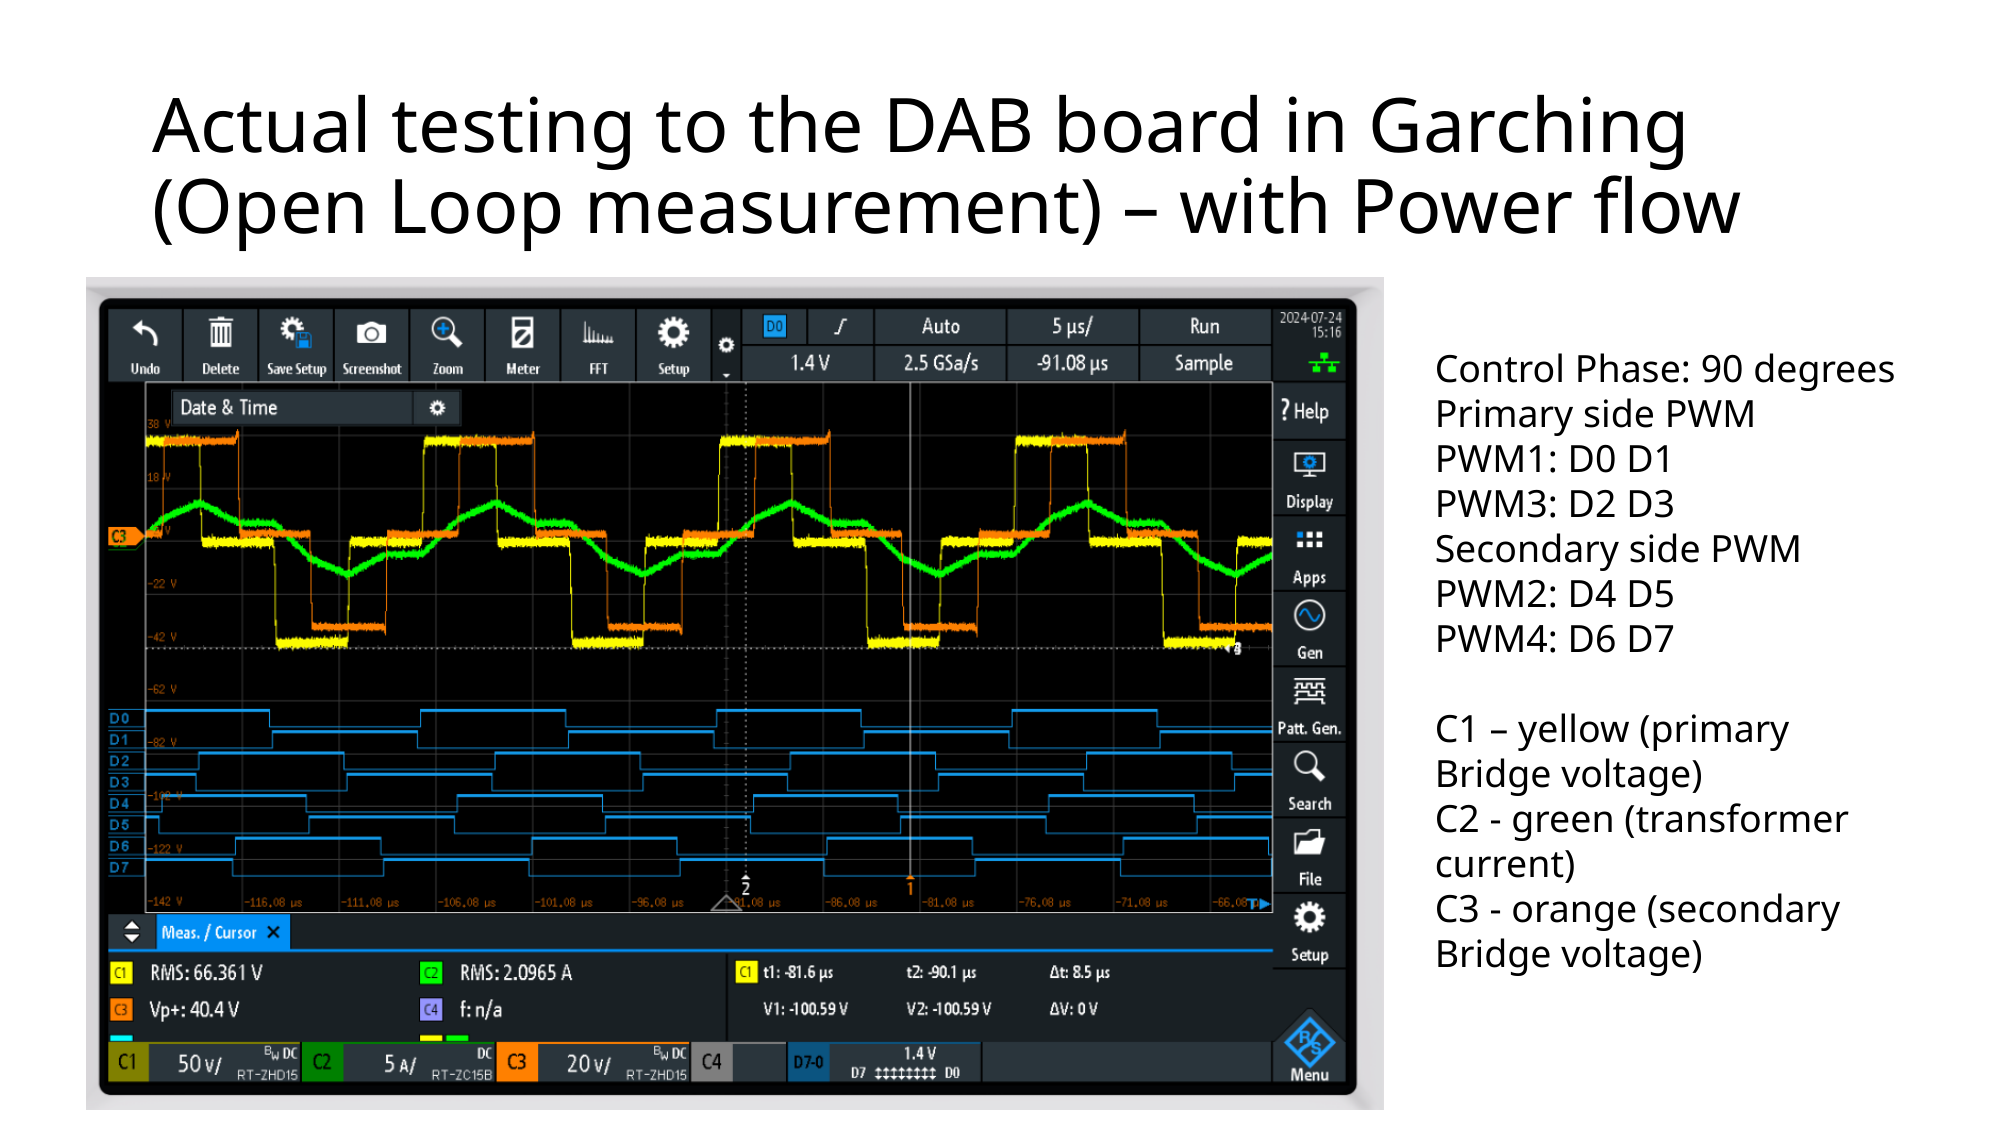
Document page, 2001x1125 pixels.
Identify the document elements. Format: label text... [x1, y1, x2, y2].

text_box Control Phase: 90 degrees Primary side PWM PWM1: D0 D1 PWM3: D2 D3 Secondary side PWM PWM2: D4 D5 PWM4: D6 D7 C1 – yellow (primary Bridge voltage) C2 - green (transformer current) C3 - orange (secondary Bridge voltage) [1419, 337, 1914, 1028]
picture [85, 276, 1385, 1111]
title Actual testing to the DAB board in Garching (Open Loop measurement) – with Power flow [137, 59, 1863, 278]
